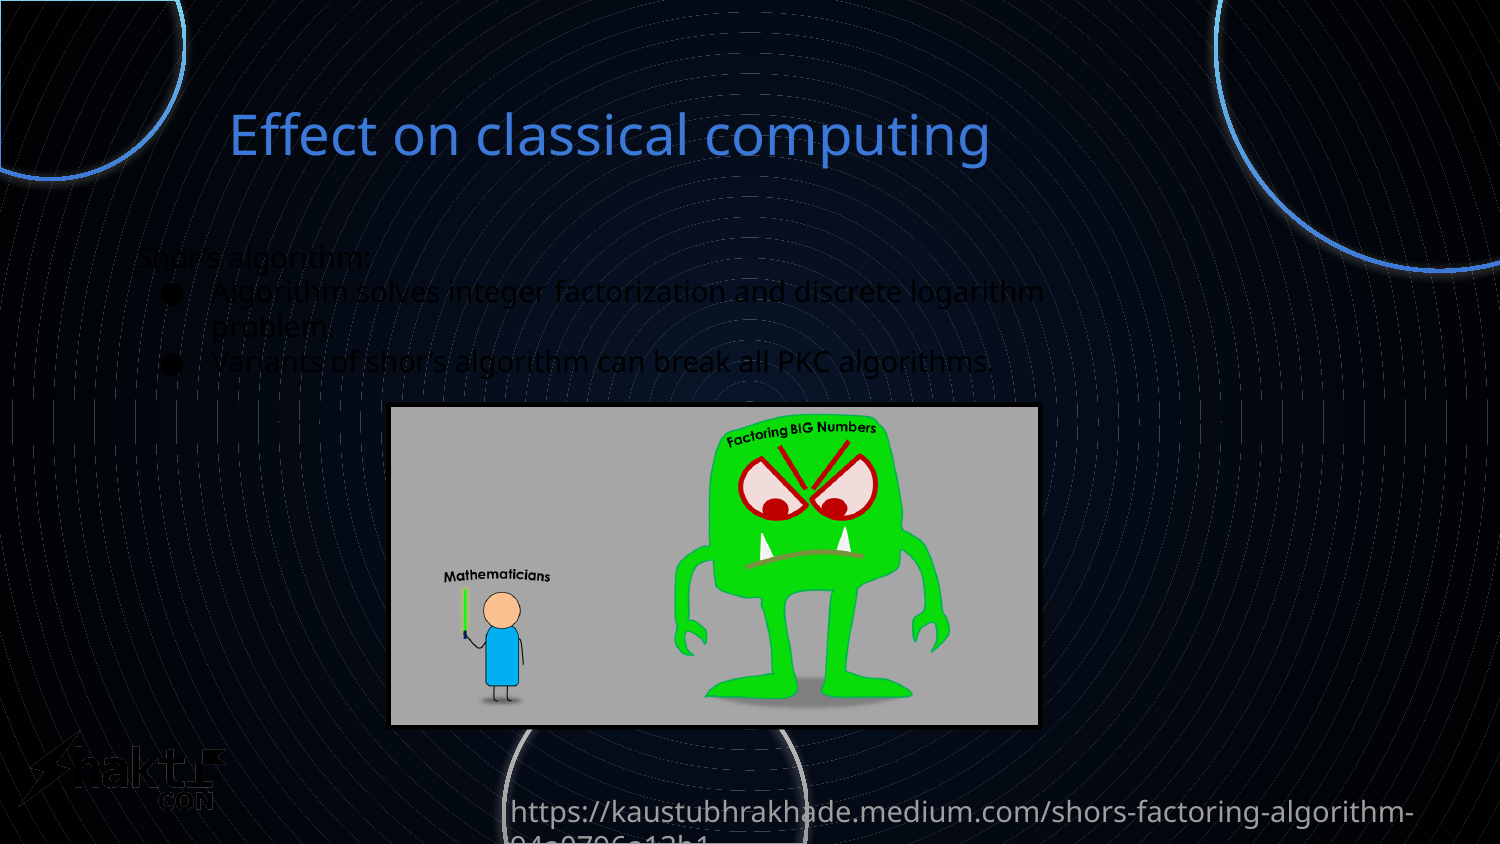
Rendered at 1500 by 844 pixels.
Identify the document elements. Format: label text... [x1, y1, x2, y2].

title Effect on classical computing [213, 69, 1214, 182]
subtitle Shor's algorithm: Algorithm solves integer factorization and discrete logarithm problem. Variants of shor’s algorithm can break all PKC algorithms. [121, 223, 1179, 466]
text_box [1208, 69, 1214, 101]
picture [385, 401, 1043, 731]
text_box [1214, 0, 1500, 273]
picture [17, 729, 226, 817]
text_box https://kaustubhrakhade.medium.com/shors-factoring-algorithm-94a0796a13b1 [495, 778, 1500, 844]
